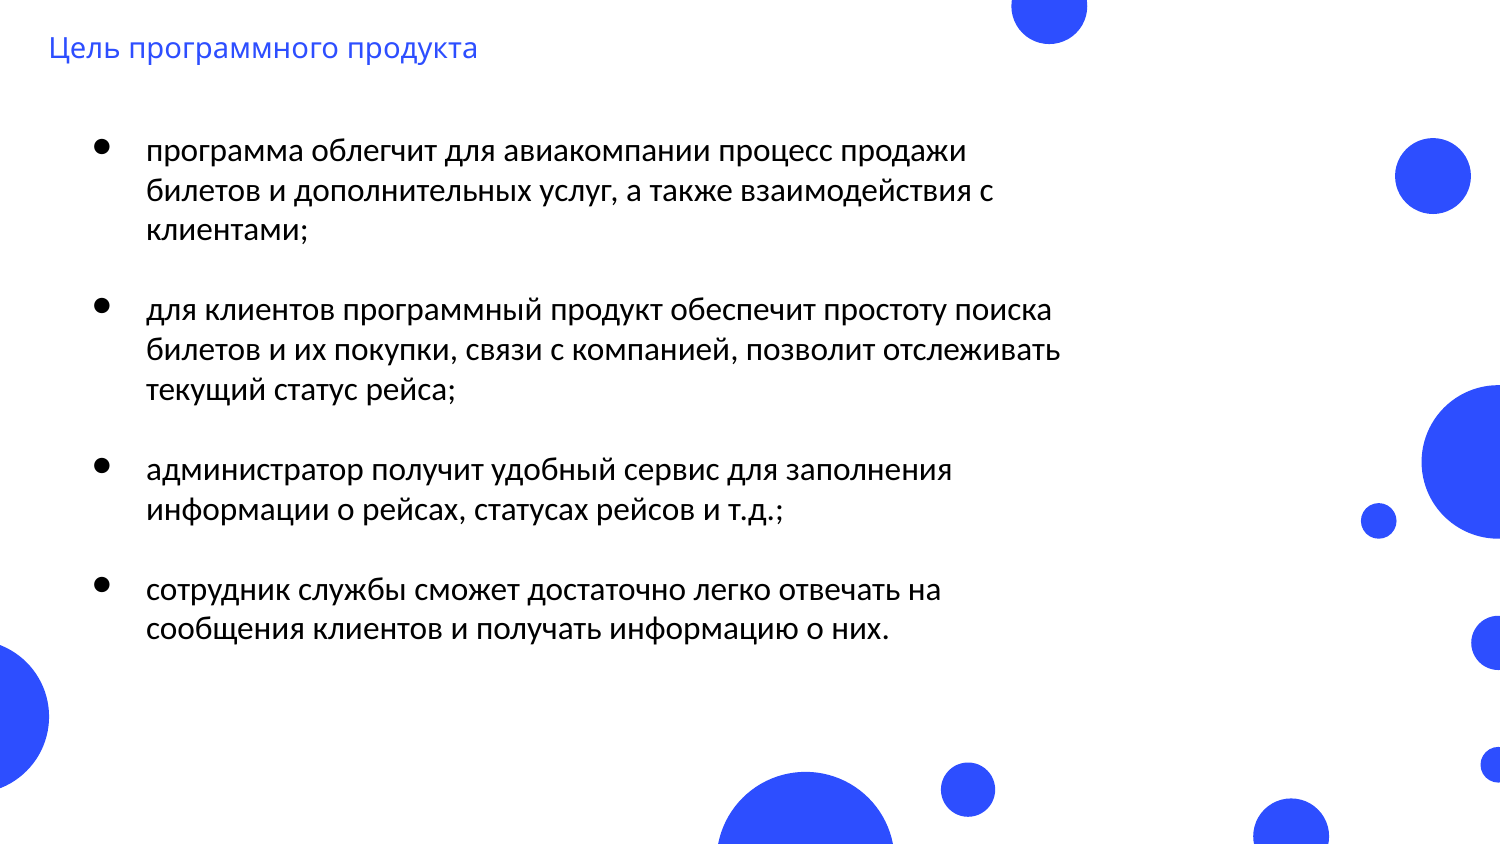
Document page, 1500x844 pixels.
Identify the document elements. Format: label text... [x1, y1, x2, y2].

text_box [1361, 503, 1396, 538]
text_box [941, 763, 995, 817]
text_box [0, 645, 49, 788]
text_box [718, 772, 893, 844]
text_box [1422, 385, 1500, 538]
text_box [1012, 0, 1087, 44]
text_box [1481, 747, 1500, 782]
text_box [1253, 799, 1329, 844]
text_box [1472, 616, 1500, 670]
text_box [1395, 138, 1471, 214]
text_box Цель программного продукта [48, 15, 559, 114]
text_box программа облегчит для авиакомпании процесс продажи билетов и дополнительных услуг, а также взаимодействия с клиентами; для клиентов программный продукт обеспечит простоту поиска билетов и их покупки, связи с компанией, позволит отслеживать текущий статус рейса; администратор получит удобный сервис для заполнения информации о рейсах, статусах рейсов и т.д.; сотрудник службы сможет достаточно легко отвечать на сообщения клиентов и получать информацию о них. [56, 112, 1087, 670]
